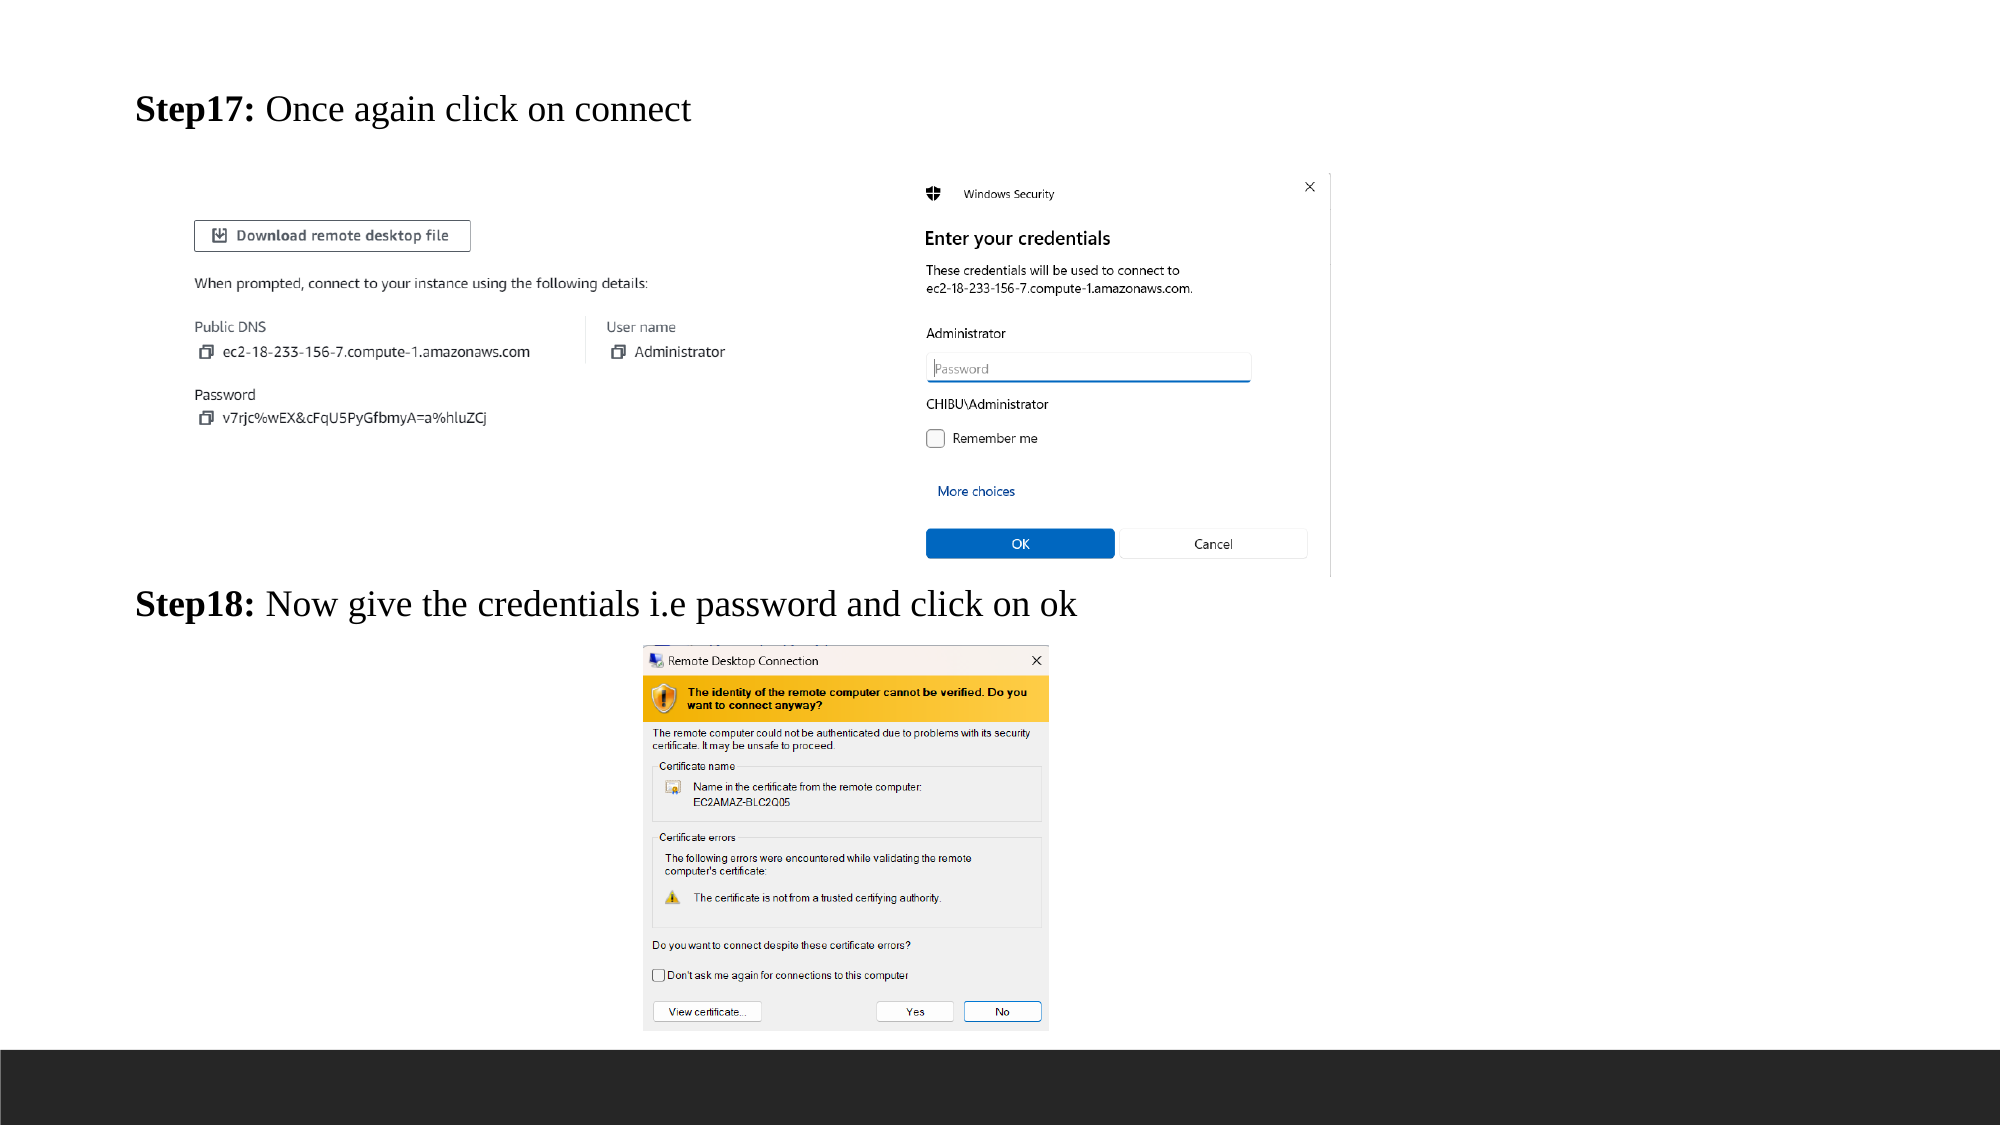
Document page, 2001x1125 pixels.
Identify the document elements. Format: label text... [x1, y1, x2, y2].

picture [906, 173, 1331, 577]
text_box Step17: Once again click on connect Step18: Now give the credentials i.e password and click on ok [120, 76, 1886, 722]
picture [178, 212, 814, 449]
picture [642, 644, 1049, 1032]
